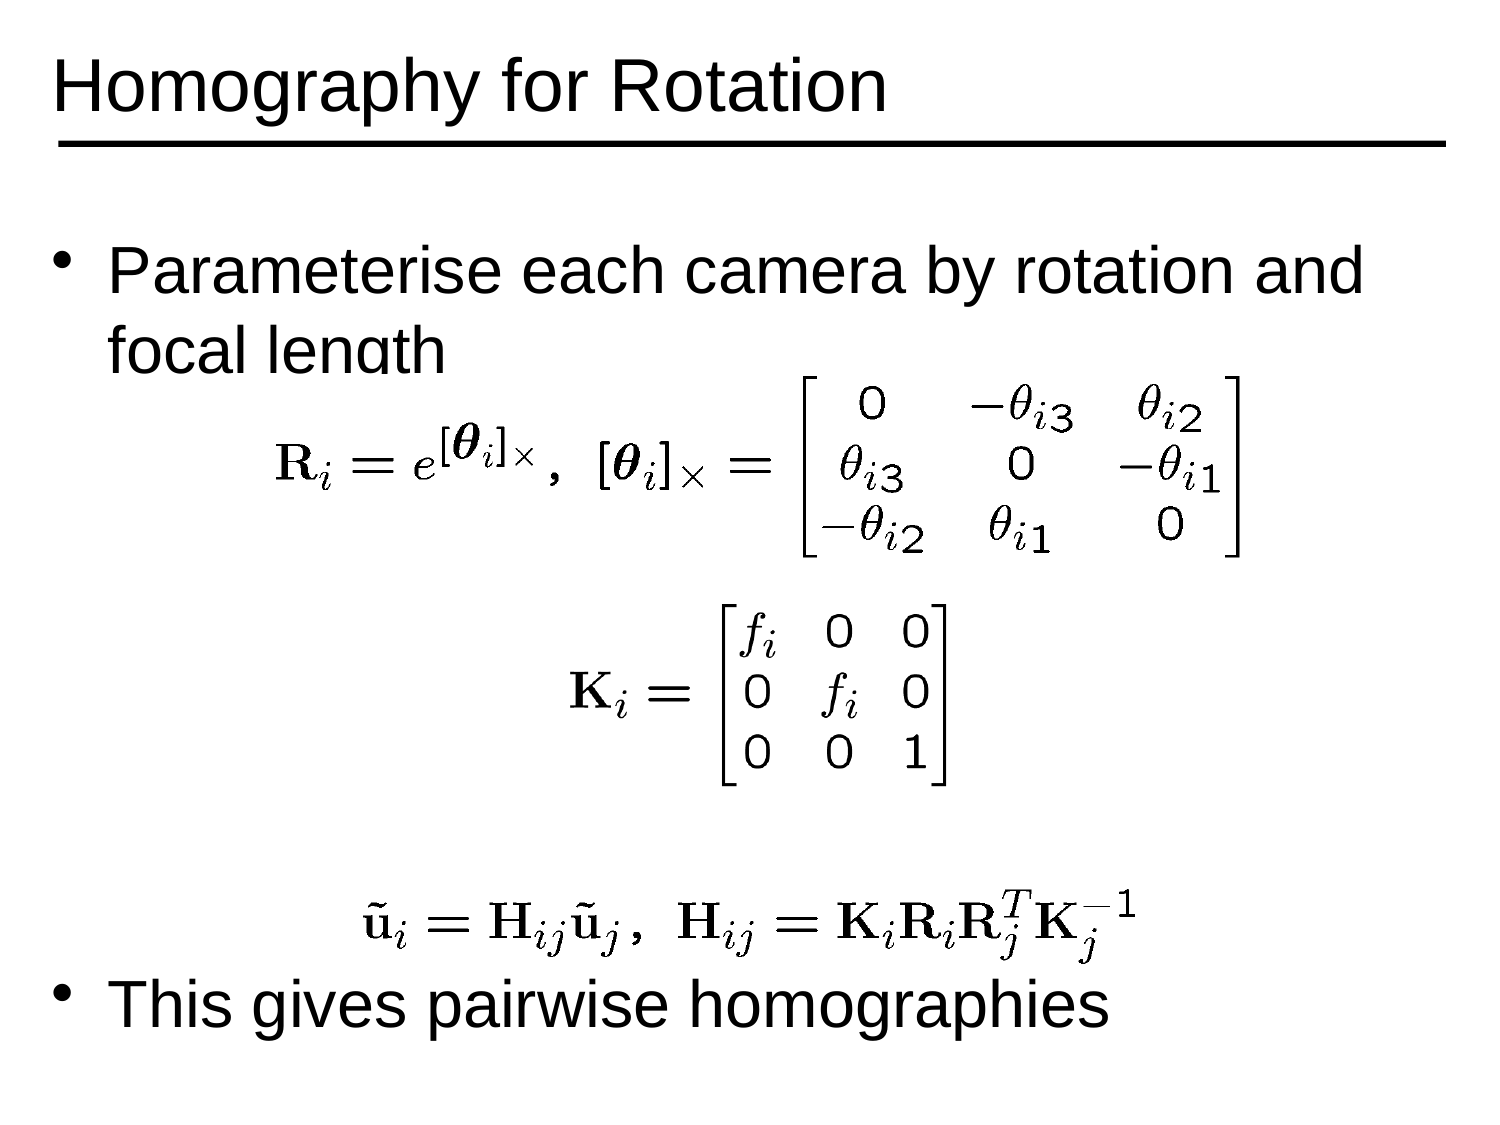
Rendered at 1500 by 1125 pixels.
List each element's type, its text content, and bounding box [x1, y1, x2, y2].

picture [362, 887, 1137, 966]
list Parameterise each camera by rotation and focal length This gives pairwise homographies [36, 219, 1468, 967]
picture [274, 374, 1240, 558]
title Homography for Rotation [36, 12, 1468, 151]
picture [567, 603, 947, 787]
